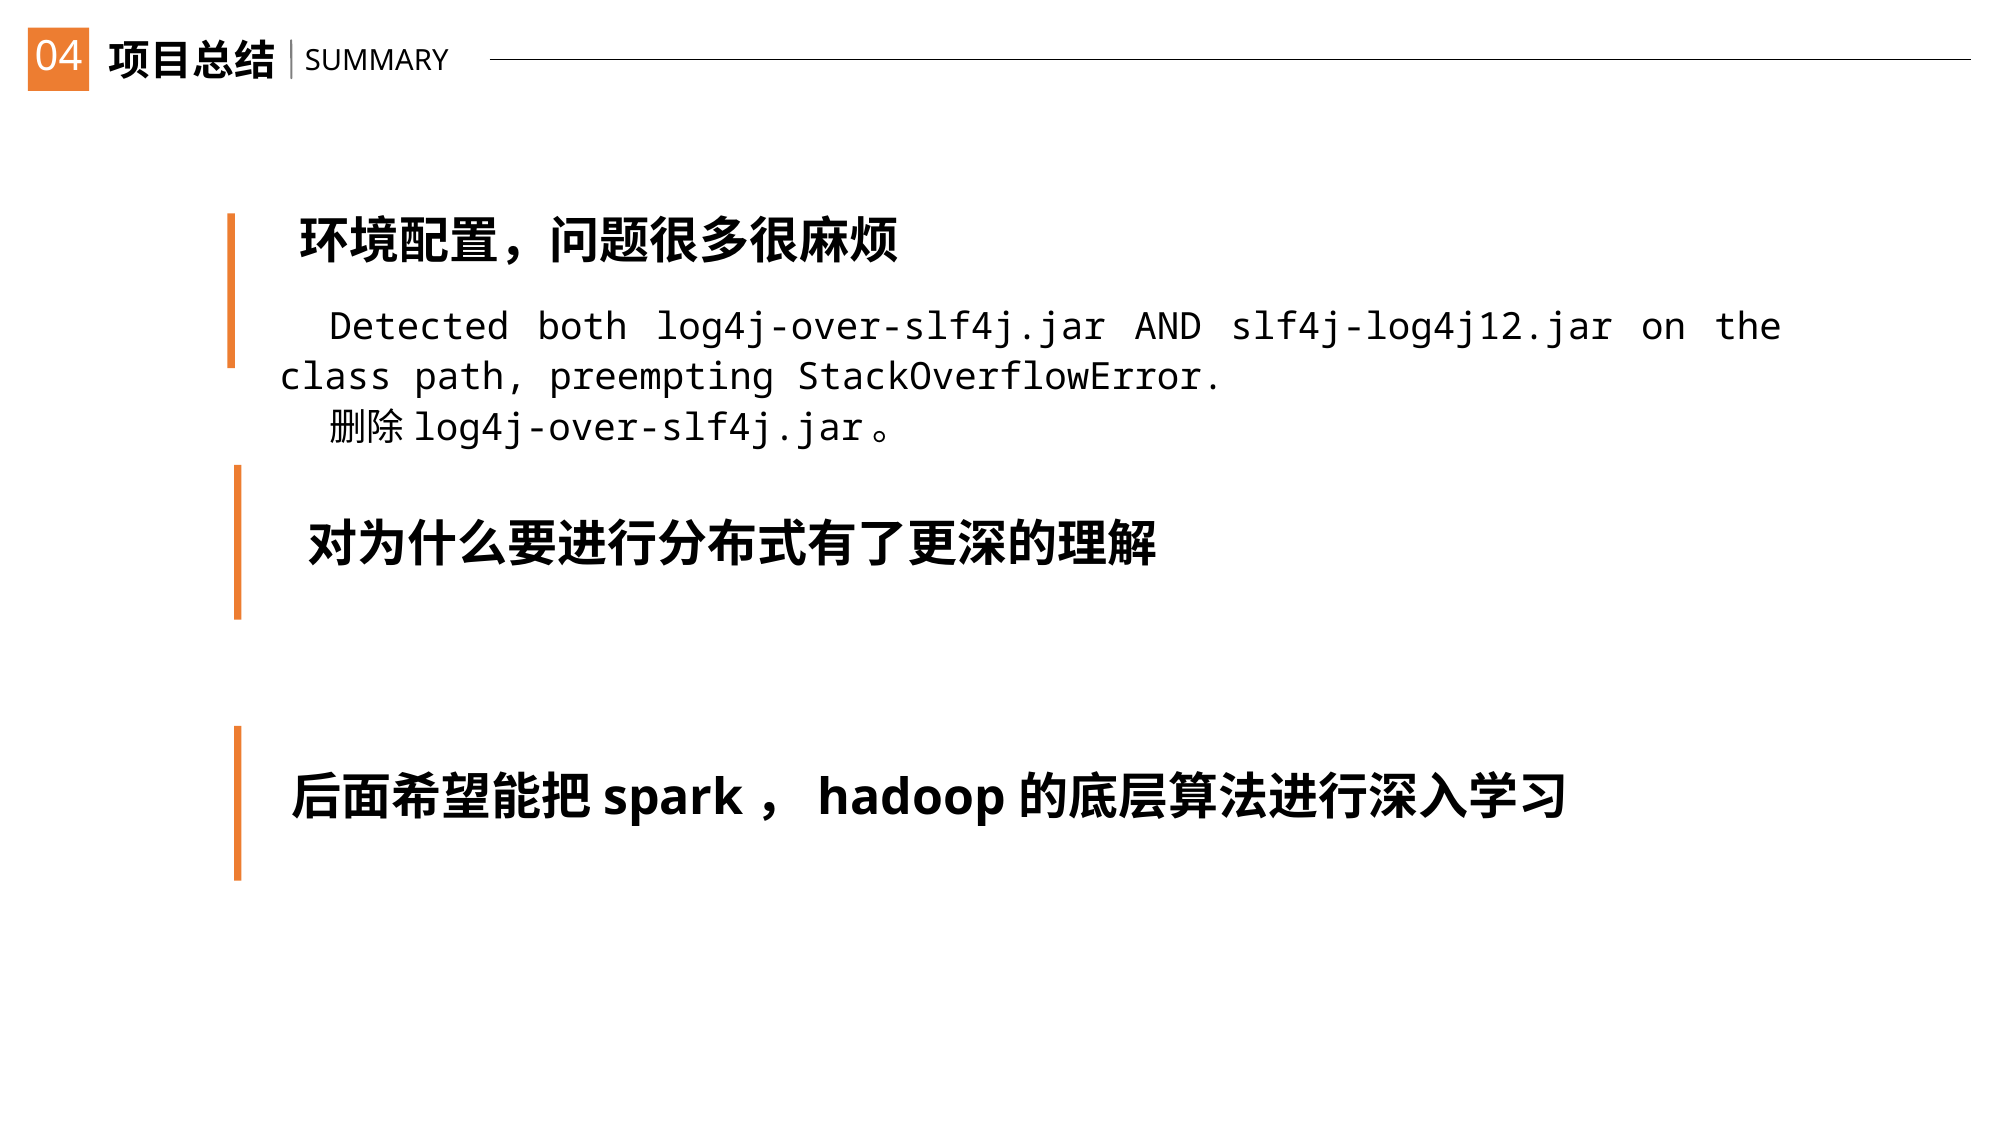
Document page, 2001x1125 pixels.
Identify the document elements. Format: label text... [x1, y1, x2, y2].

text_box 04 [0, 21, 130, 87]
text_box Detected both log4j-over-slf4j.jar AND slf4j-log4j12.jar on the class path, preempting StackOverflowError. 删除log4j-over-slf4j.jar。 [264, 290, 1797, 455]
text_box 后面希望能把spark，hadoop的底层算法进行深入学习 [276, 756, 1757, 832]
text_box 环境配置，问题很多很麻烦 [284, 200, 1027, 276]
text_box 项目总结 [93, 26, 301, 92]
text_box [233, 725, 243, 882]
text_box 对为什么要进行分布式有了更深的理解 [292, 504, 1473, 579]
text_box [27, 87, 90, 92]
text_box [226, 212, 236, 369]
text_box [233, 464, 243, 621]
text_box SUMMARY [289, 33, 464, 84]
